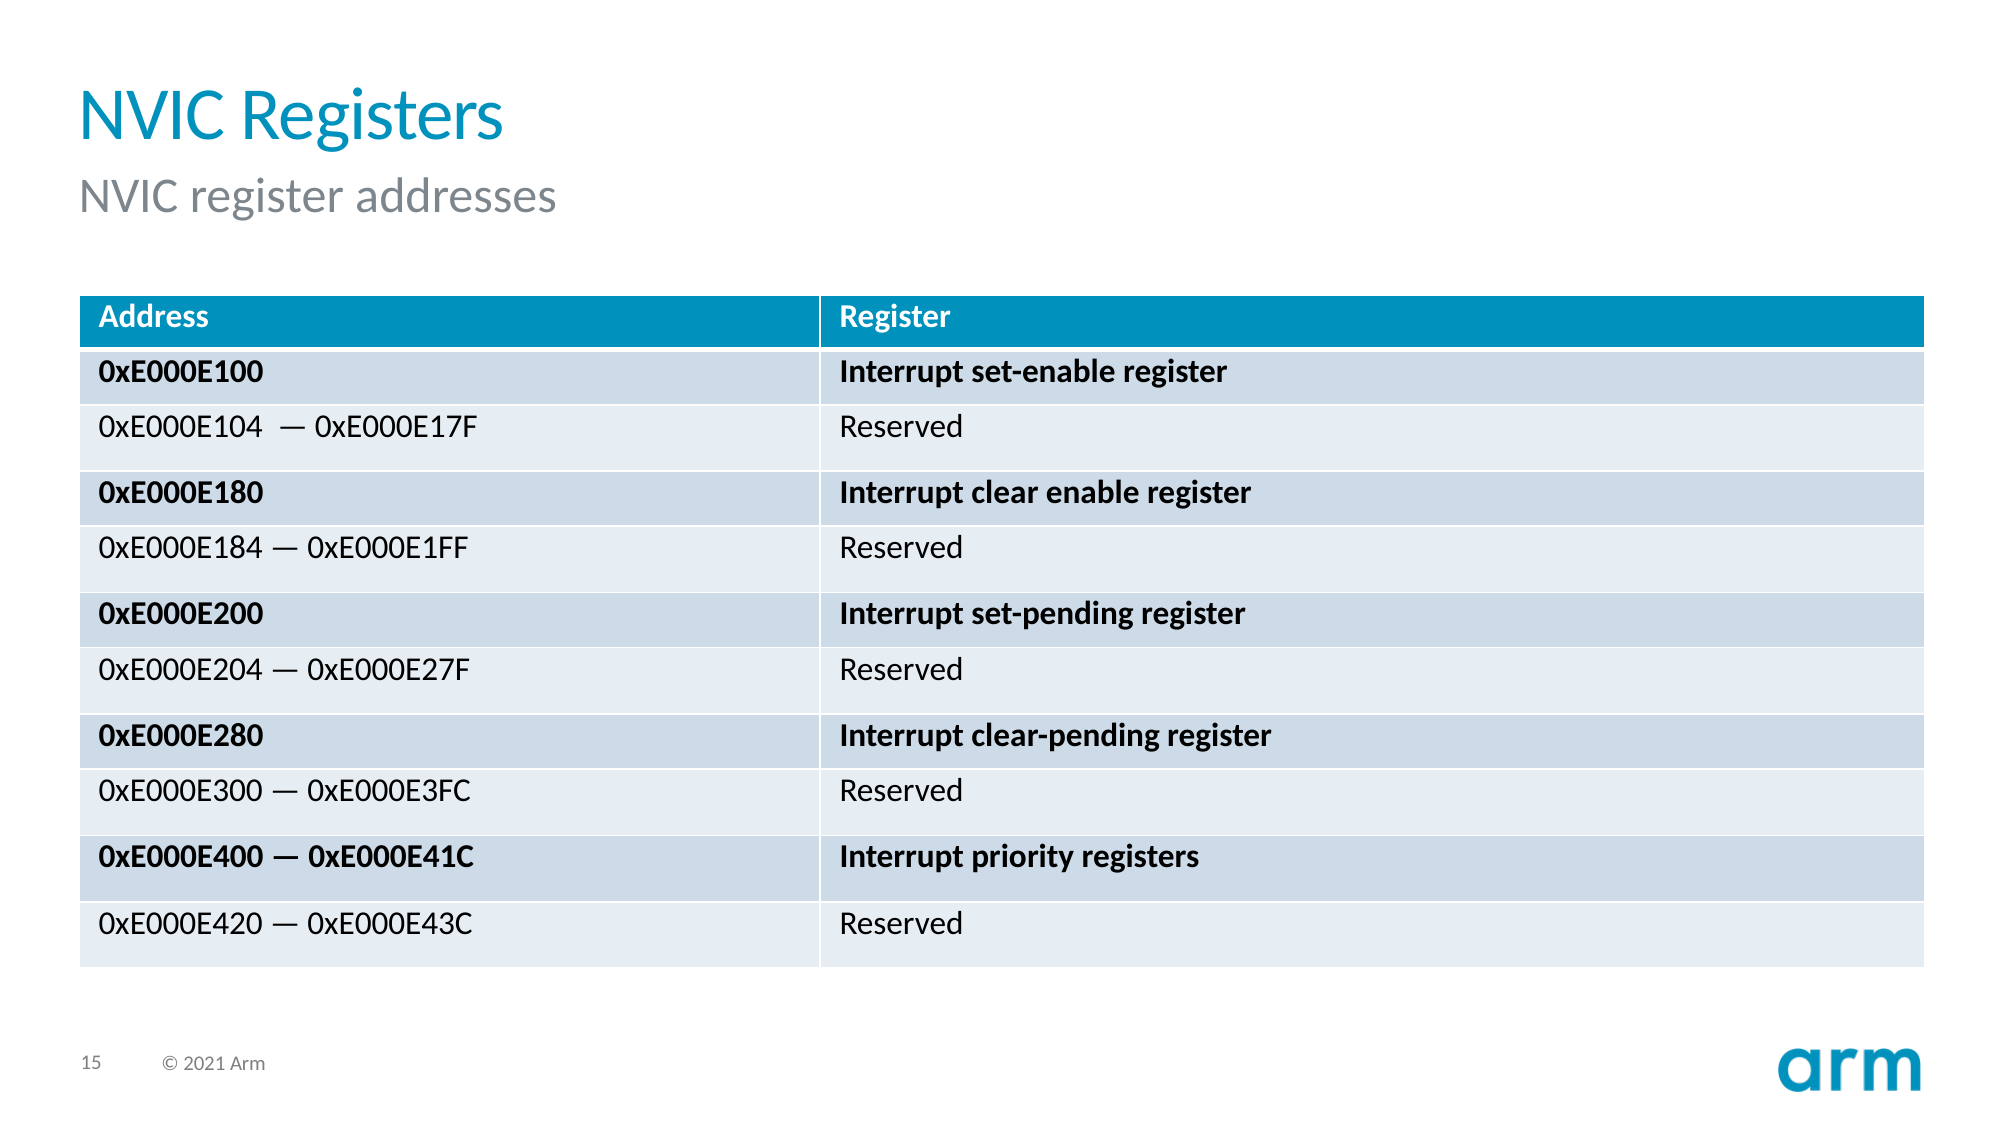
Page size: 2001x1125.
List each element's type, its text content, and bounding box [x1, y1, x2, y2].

table_cell 0xE000E280 [80, 715, 819, 768]
table_cell 0xE000E400 — 0xE000E41C [80, 836, 819, 901]
table_cell Interrupt set-pending register [821, 593, 1924, 647]
table_header Address [80, 296, 819, 347]
list NVIC register addresses [78, 162, 1922, 220]
table_cell Reserved [821, 770, 1924, 835]
title NVIC Registers [78, 78, 1922, 162]
picture [1777, 1047, 1922, 1093]
table_cell Interrupt set-enable register [821, 352, 1924, 404]
table_cell Reserved [821, 406, 1924, 470]
table_cell Interrupt clear-pending register [821, 715, 1924, 768]
table_cell 0xE000E104 — 0xE000E17F [80, 406, 819, 470]
table_cell 0xE000E300 — 0xE000E3FC [80, 770, 819, 835]
table_cell Interrupt clear enable register [821, 472, 1924, 525]
table_cell Reserved [821, 527, 1924, 592]
table_cell 0xE000E204 — 0xE000E27F [80, 648, 819, 713]
table_cell Interrupt priority registers [821, 836, 1924, 901]
table_header Register [821, 296, 1924, 347]
table_cell Reserved [821, 903, 1924, 967]
table_cell Reserved [821, 648, 1924, 713]
table_cell 0xE000E180 [80, 472, 819, 525]
table_cell 0xE000E200 [80, 593, 819, 647]
table_cell 0xE000E420 — 0xE000E43C [80, 903, 819, 967]
table_cell 0xE000E184 — 0xE000E1FF [80, 527, 819, 592]
table_cell 0xE000E100 [80, 352, 819, 404]
